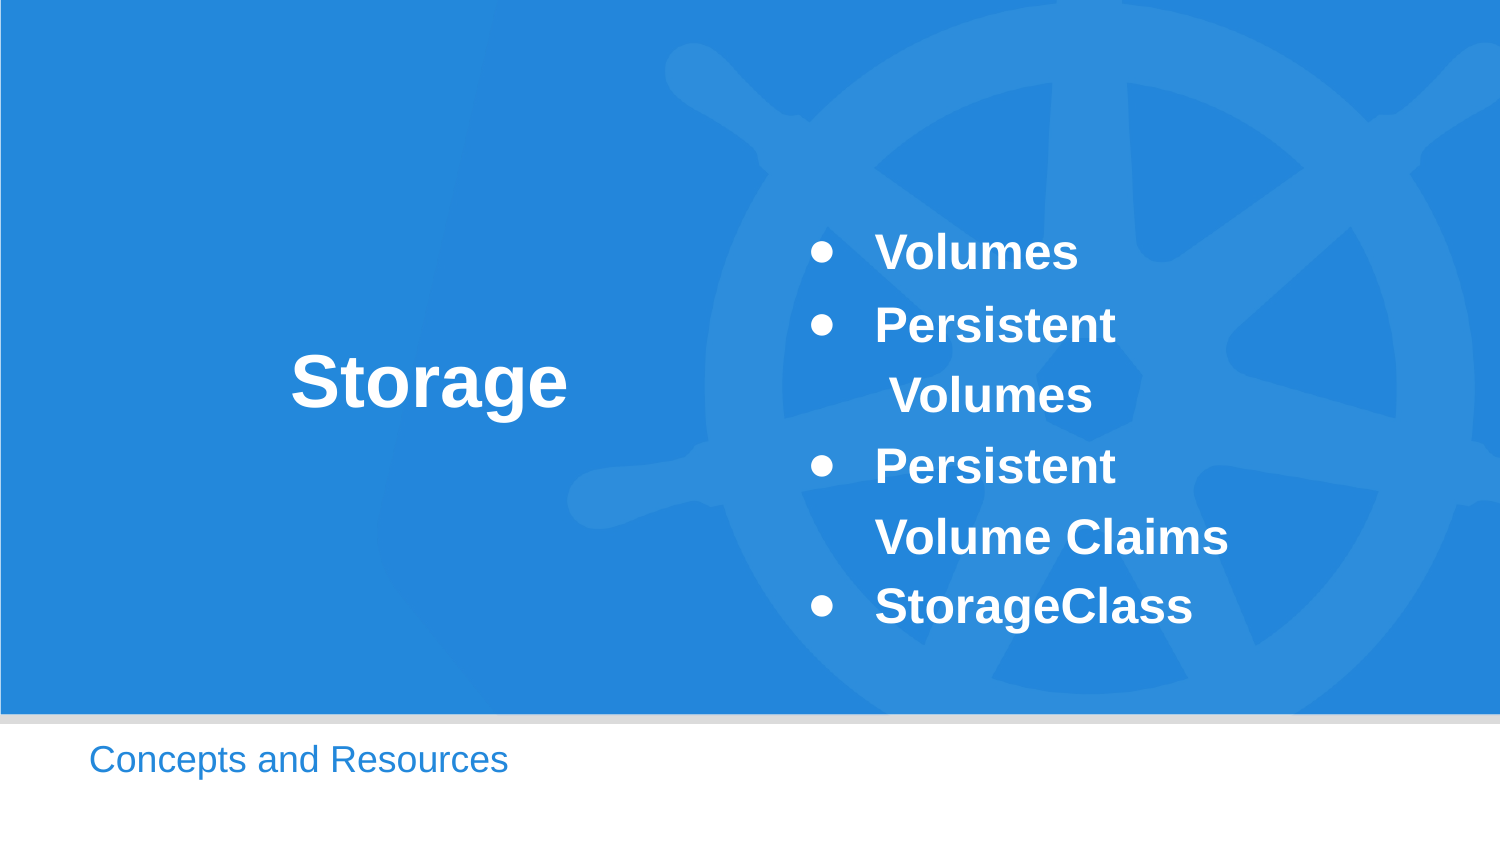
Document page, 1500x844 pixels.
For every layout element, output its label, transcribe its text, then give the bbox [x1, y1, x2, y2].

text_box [0, 0, 1500, 725]
text_box Concepts and Resources [86, 733, 512, 781]
